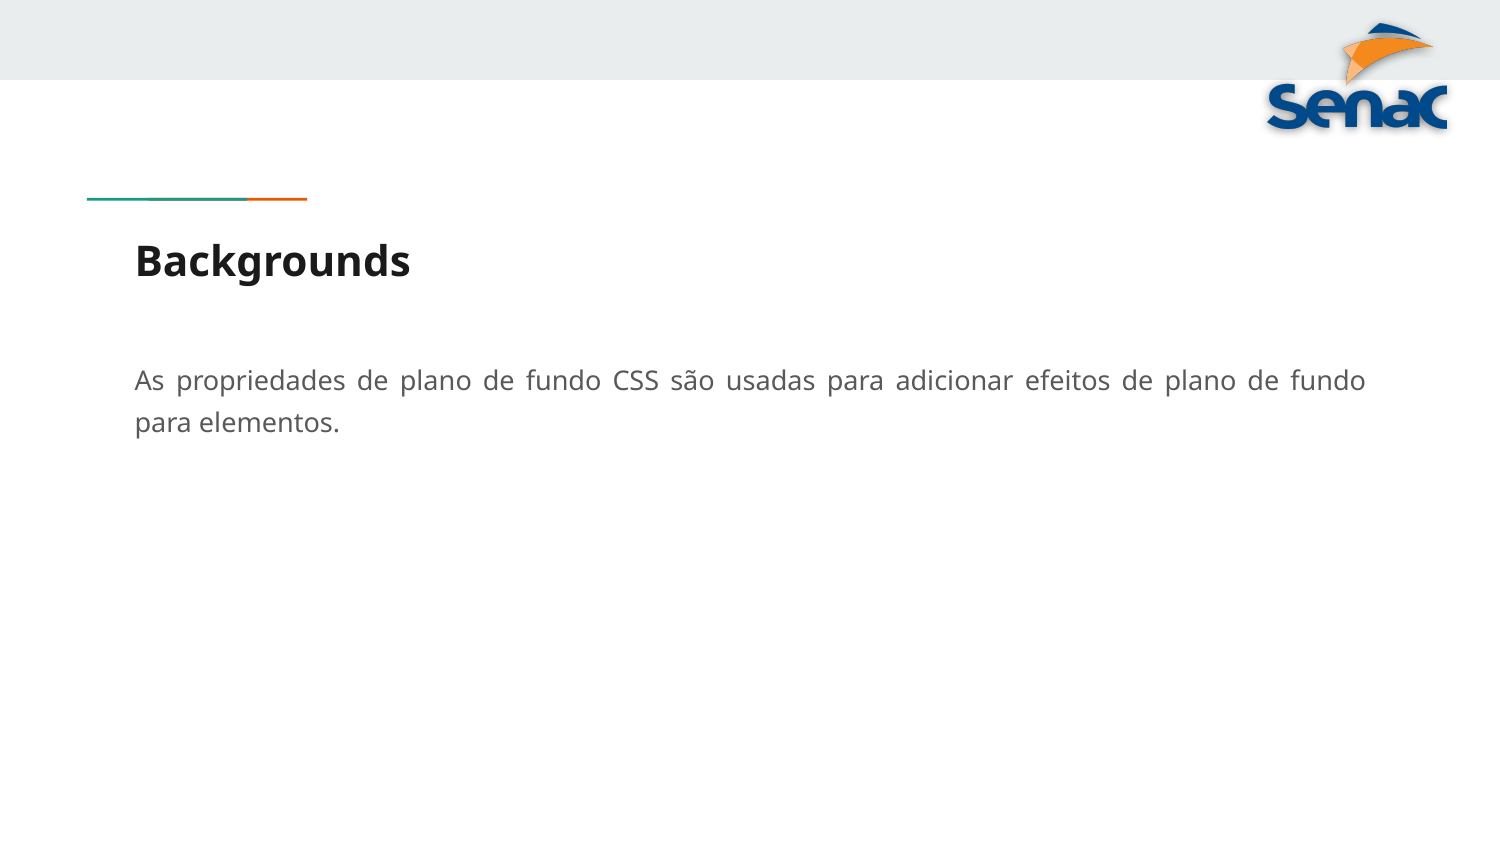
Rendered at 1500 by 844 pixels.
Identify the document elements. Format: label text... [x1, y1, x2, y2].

list As propriedades de plano de fundo CSS são usadas para adicionar efeitos de plano de fundo para elementos. [119, 341, 1381, 712]
picture [1266, 22, 1448, 129]
title Backgrounds [119, 216, 1381, 305]
